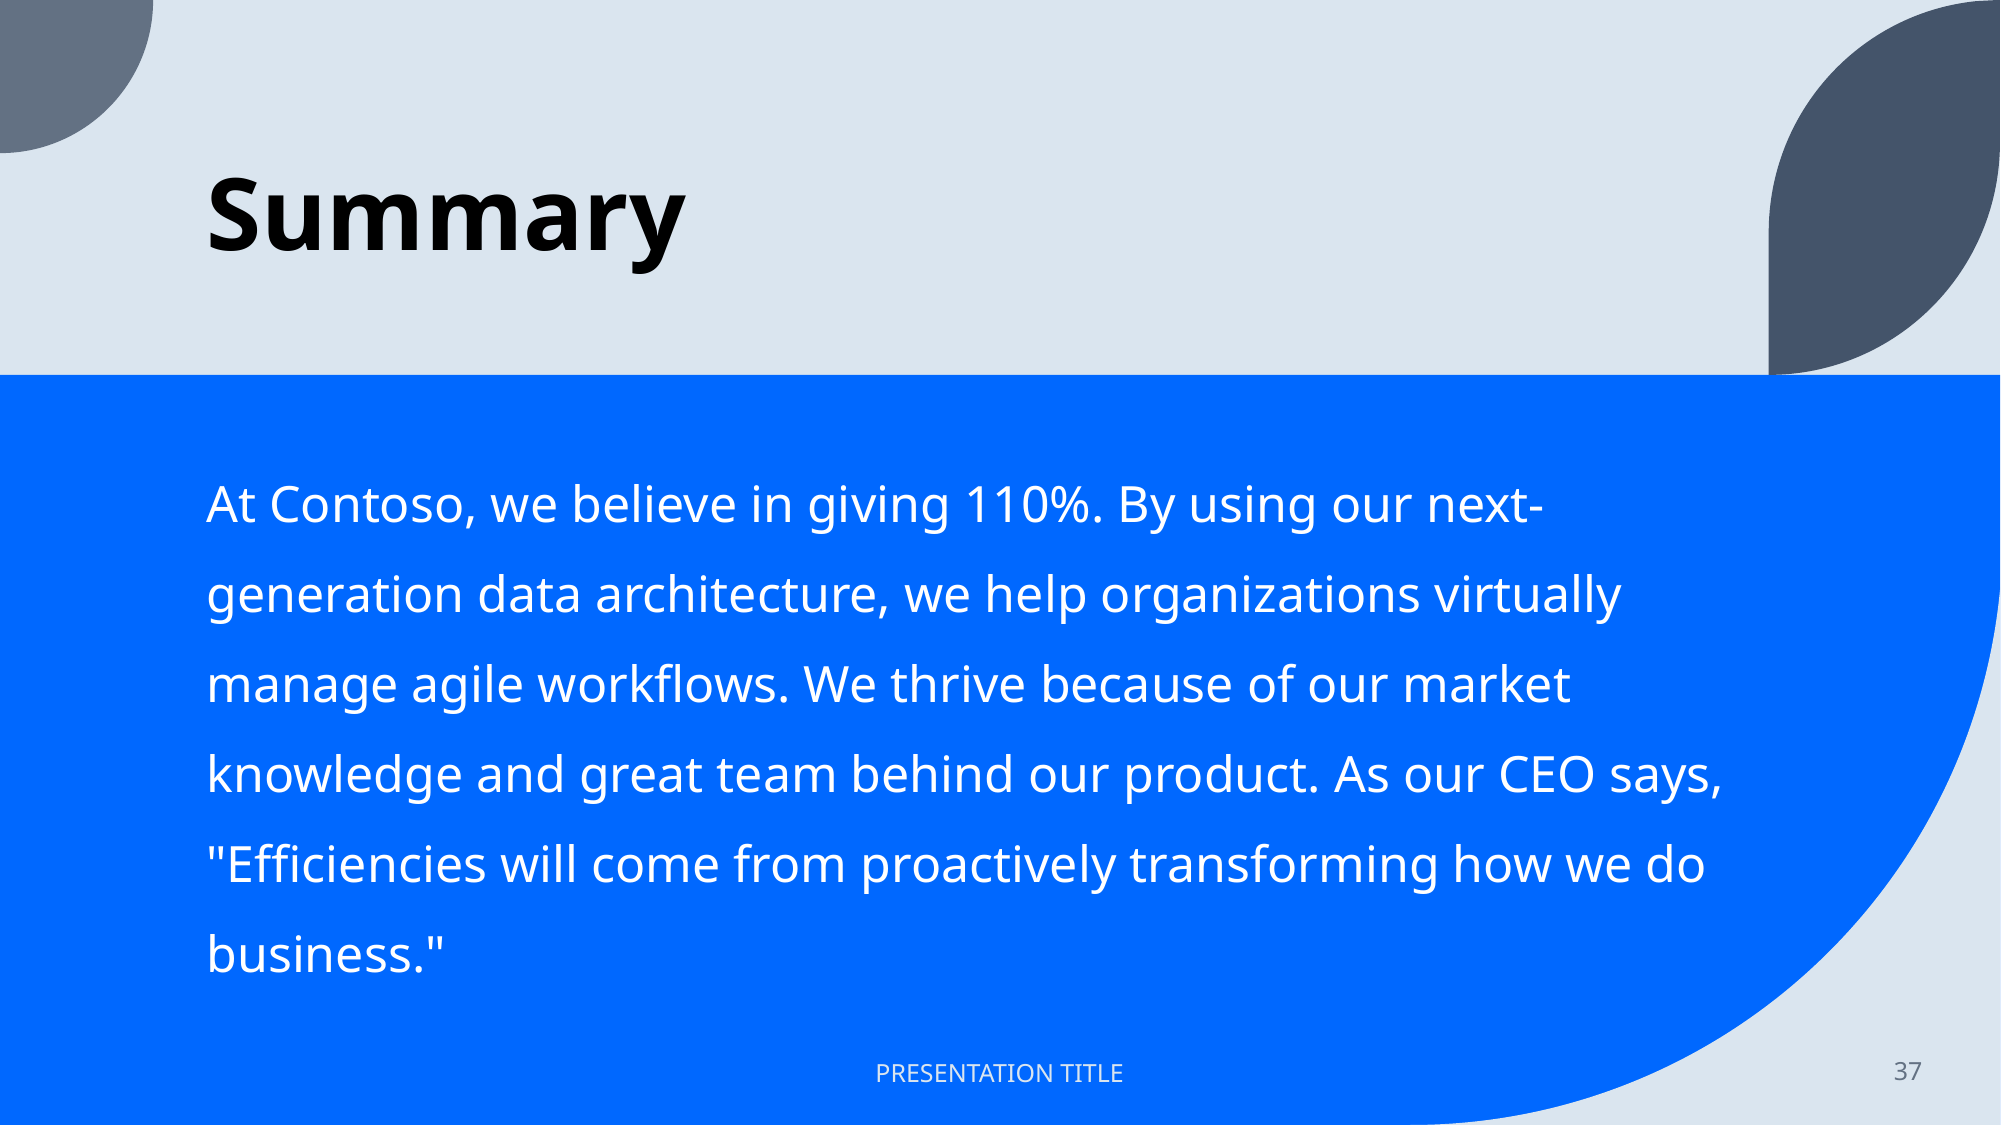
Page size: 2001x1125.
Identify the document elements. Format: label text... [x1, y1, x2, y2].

footer PRESENTATION TITLE [662, 1042, 1338, 1103]
slide_number 37 [1674, 1042, 1938, 1103]
title Summary [191, 22, 1796, 280]
list At Contoso, we believe in giving 110%. By using our next-generation data architecture, we help organizations virtually manage agile workflows. We thrive because of our market knowledge and great team behind our product. As our CEO says, "Efficiencies will come from proactively transforming how we do business." [191, 435, 1796, 999]
